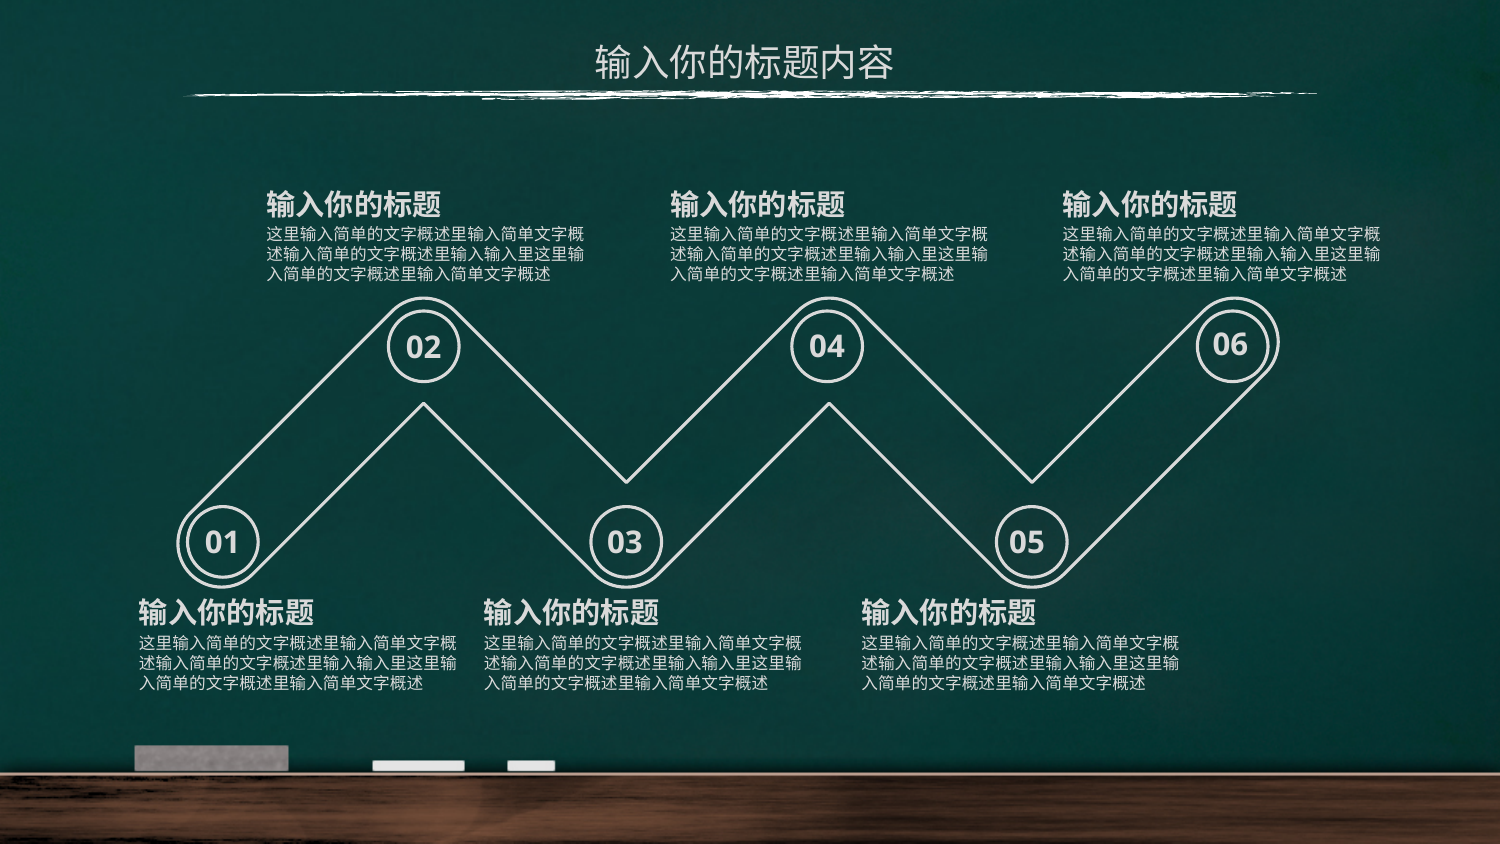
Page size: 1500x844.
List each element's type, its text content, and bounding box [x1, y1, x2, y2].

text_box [568, 506, 682, 578]
text_box 输入你的标题 这里输入简单的文字概述里输入简单文字概述输入简单的文字概述里输入输入里这里输入简单的文字概述里输入简单文字概述 [655, 178, 1011, 297]
text_box 输入你的标题 这里输入简单的文字概述里输入简单文字概述输入简单的文字概述里输入输入里这里输入简单的文字概述里输入简单文字概述 [123, 587, 468, 706]
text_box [770, 310, 884, 382]
picture [0, 0, 1500, 844]
text_box 输入你的标题 这里输入简单的文字概述里输入简单文字概述输入简单的文字概述里输入输入里这里输入简单的文字概述里输入简单文字概述 [1047, 178, 1404, 297]
text_box 输入你的标题 这里输入简单的文字概述里输入简单文字概述输入简单的文字概述里输入输入里这里输入简单的文字概述里输入简单文字概述 [846, 587, 1203, 706]
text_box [166, 506, 280, 578]
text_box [367, 310, 480, 382]
text_box [797, 297, 862, 309]
text_box [1202, 297, 1267, 309]
text_box 输入你的标题 这里输入简单的文字概述里输入简单文字概述输入简单的文字概述里输入输入里这里输入简单的文字概述里输入简单文字概述 [468, 587, 825, 706]
text_box 输入你的标题内容 [579, 32, 910, 88]
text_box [970, 506, 1084, 578]
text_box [1174, 310, 1287, 382]
text_box [391, 297, 456, 309]
text_box [196, 335, 1251, 554]
text_box 输入你的标题 这里输入简单的文字概述里输入简单文字概述输入简单的文字概述里输入输入里这里输入简单的文字概述里输入简单文字概述 [251, 178, 608, 297]
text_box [182, 89, 1318, 101]
